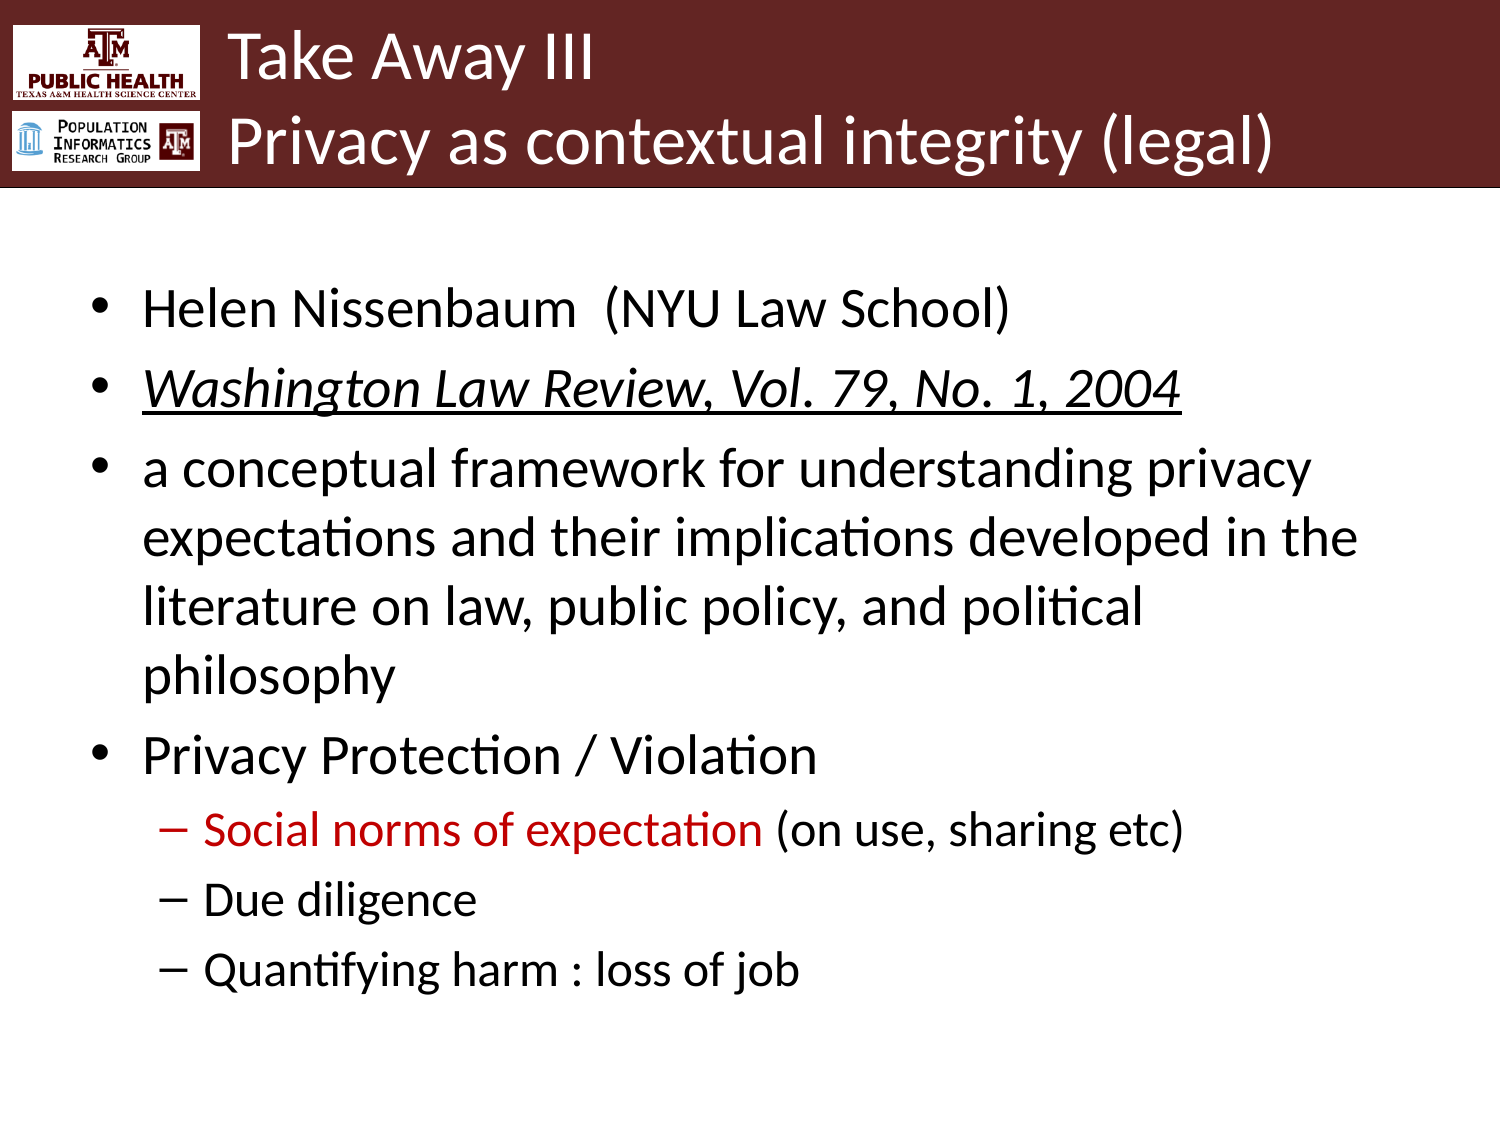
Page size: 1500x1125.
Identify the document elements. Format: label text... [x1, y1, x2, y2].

title Take Away III Privacy as contextual integrity (legal) [212, 0, 1500, 188]
picture [12, 25, 200, 100]
picture [12, 111, 200, 171]
list Helen Nissenbaum (NYU Law School) Washington Law Review, Vol. 79, No. 1, 2004 a conceptual framework for understanding privacy expectations and their implications developed in the literature on law, public policy, and political philosophy Privacy Protection / Violation Social norms of expectation (on use, sharing etc) Due diligence Quantifying harm : loss of job [75, 262, 1425, 1005]
